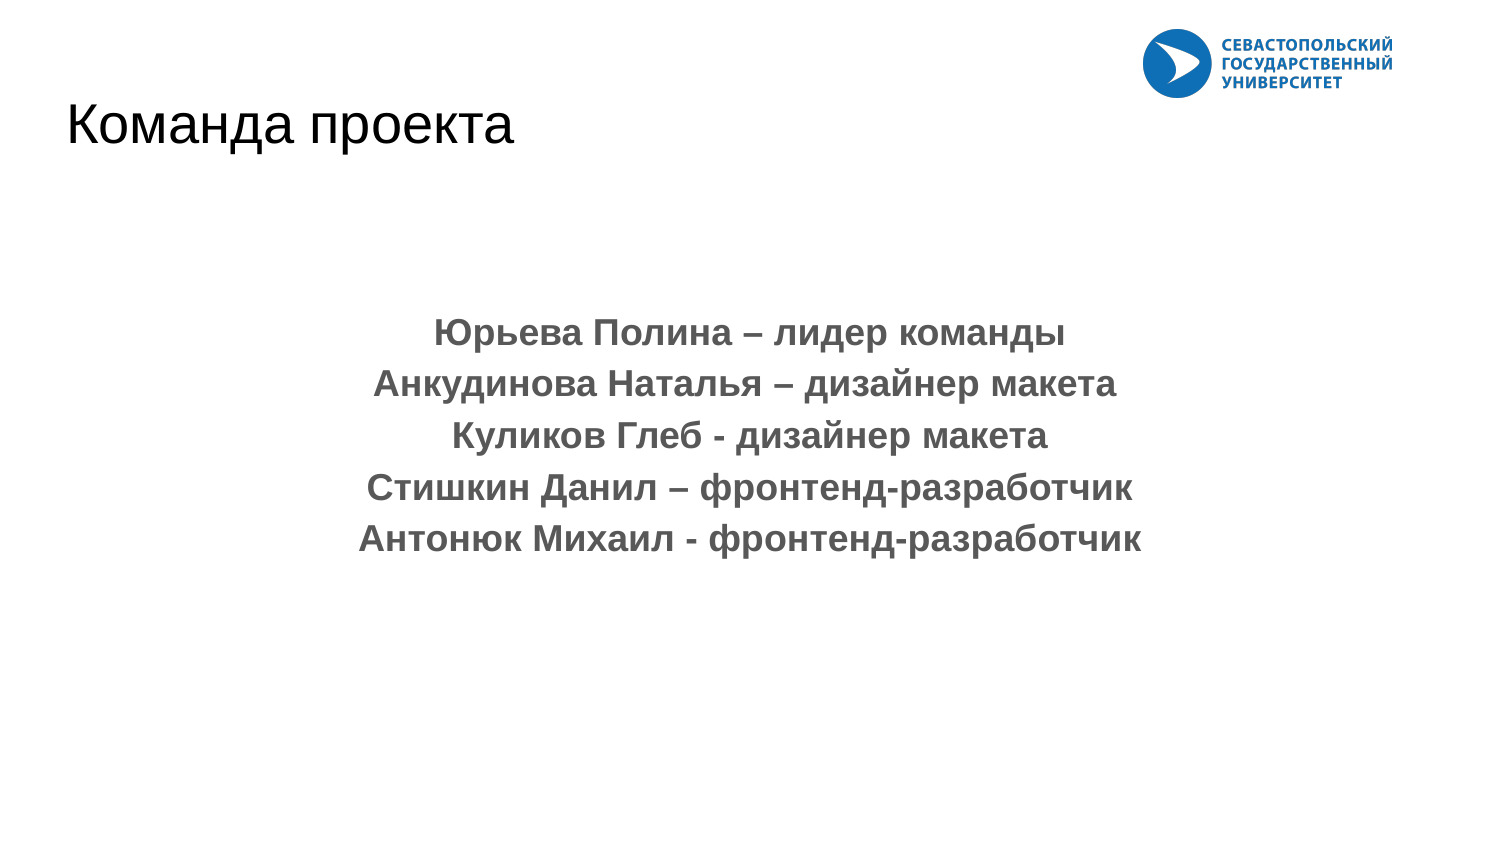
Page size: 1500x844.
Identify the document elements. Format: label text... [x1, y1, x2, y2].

picture [1142, 28, 1392, 98]
title Команда проекта [50, 72, 1450, 168]
list Юрьева Полина – лидер команды Анкудинова Наталья – дизайнер макета Куликов Глеб - дизайнер макета Стишкин Данил – фронтенд-разработчик Антонюк Михаил - фронтенд-разработчик [50, 188, 1450, 750]
